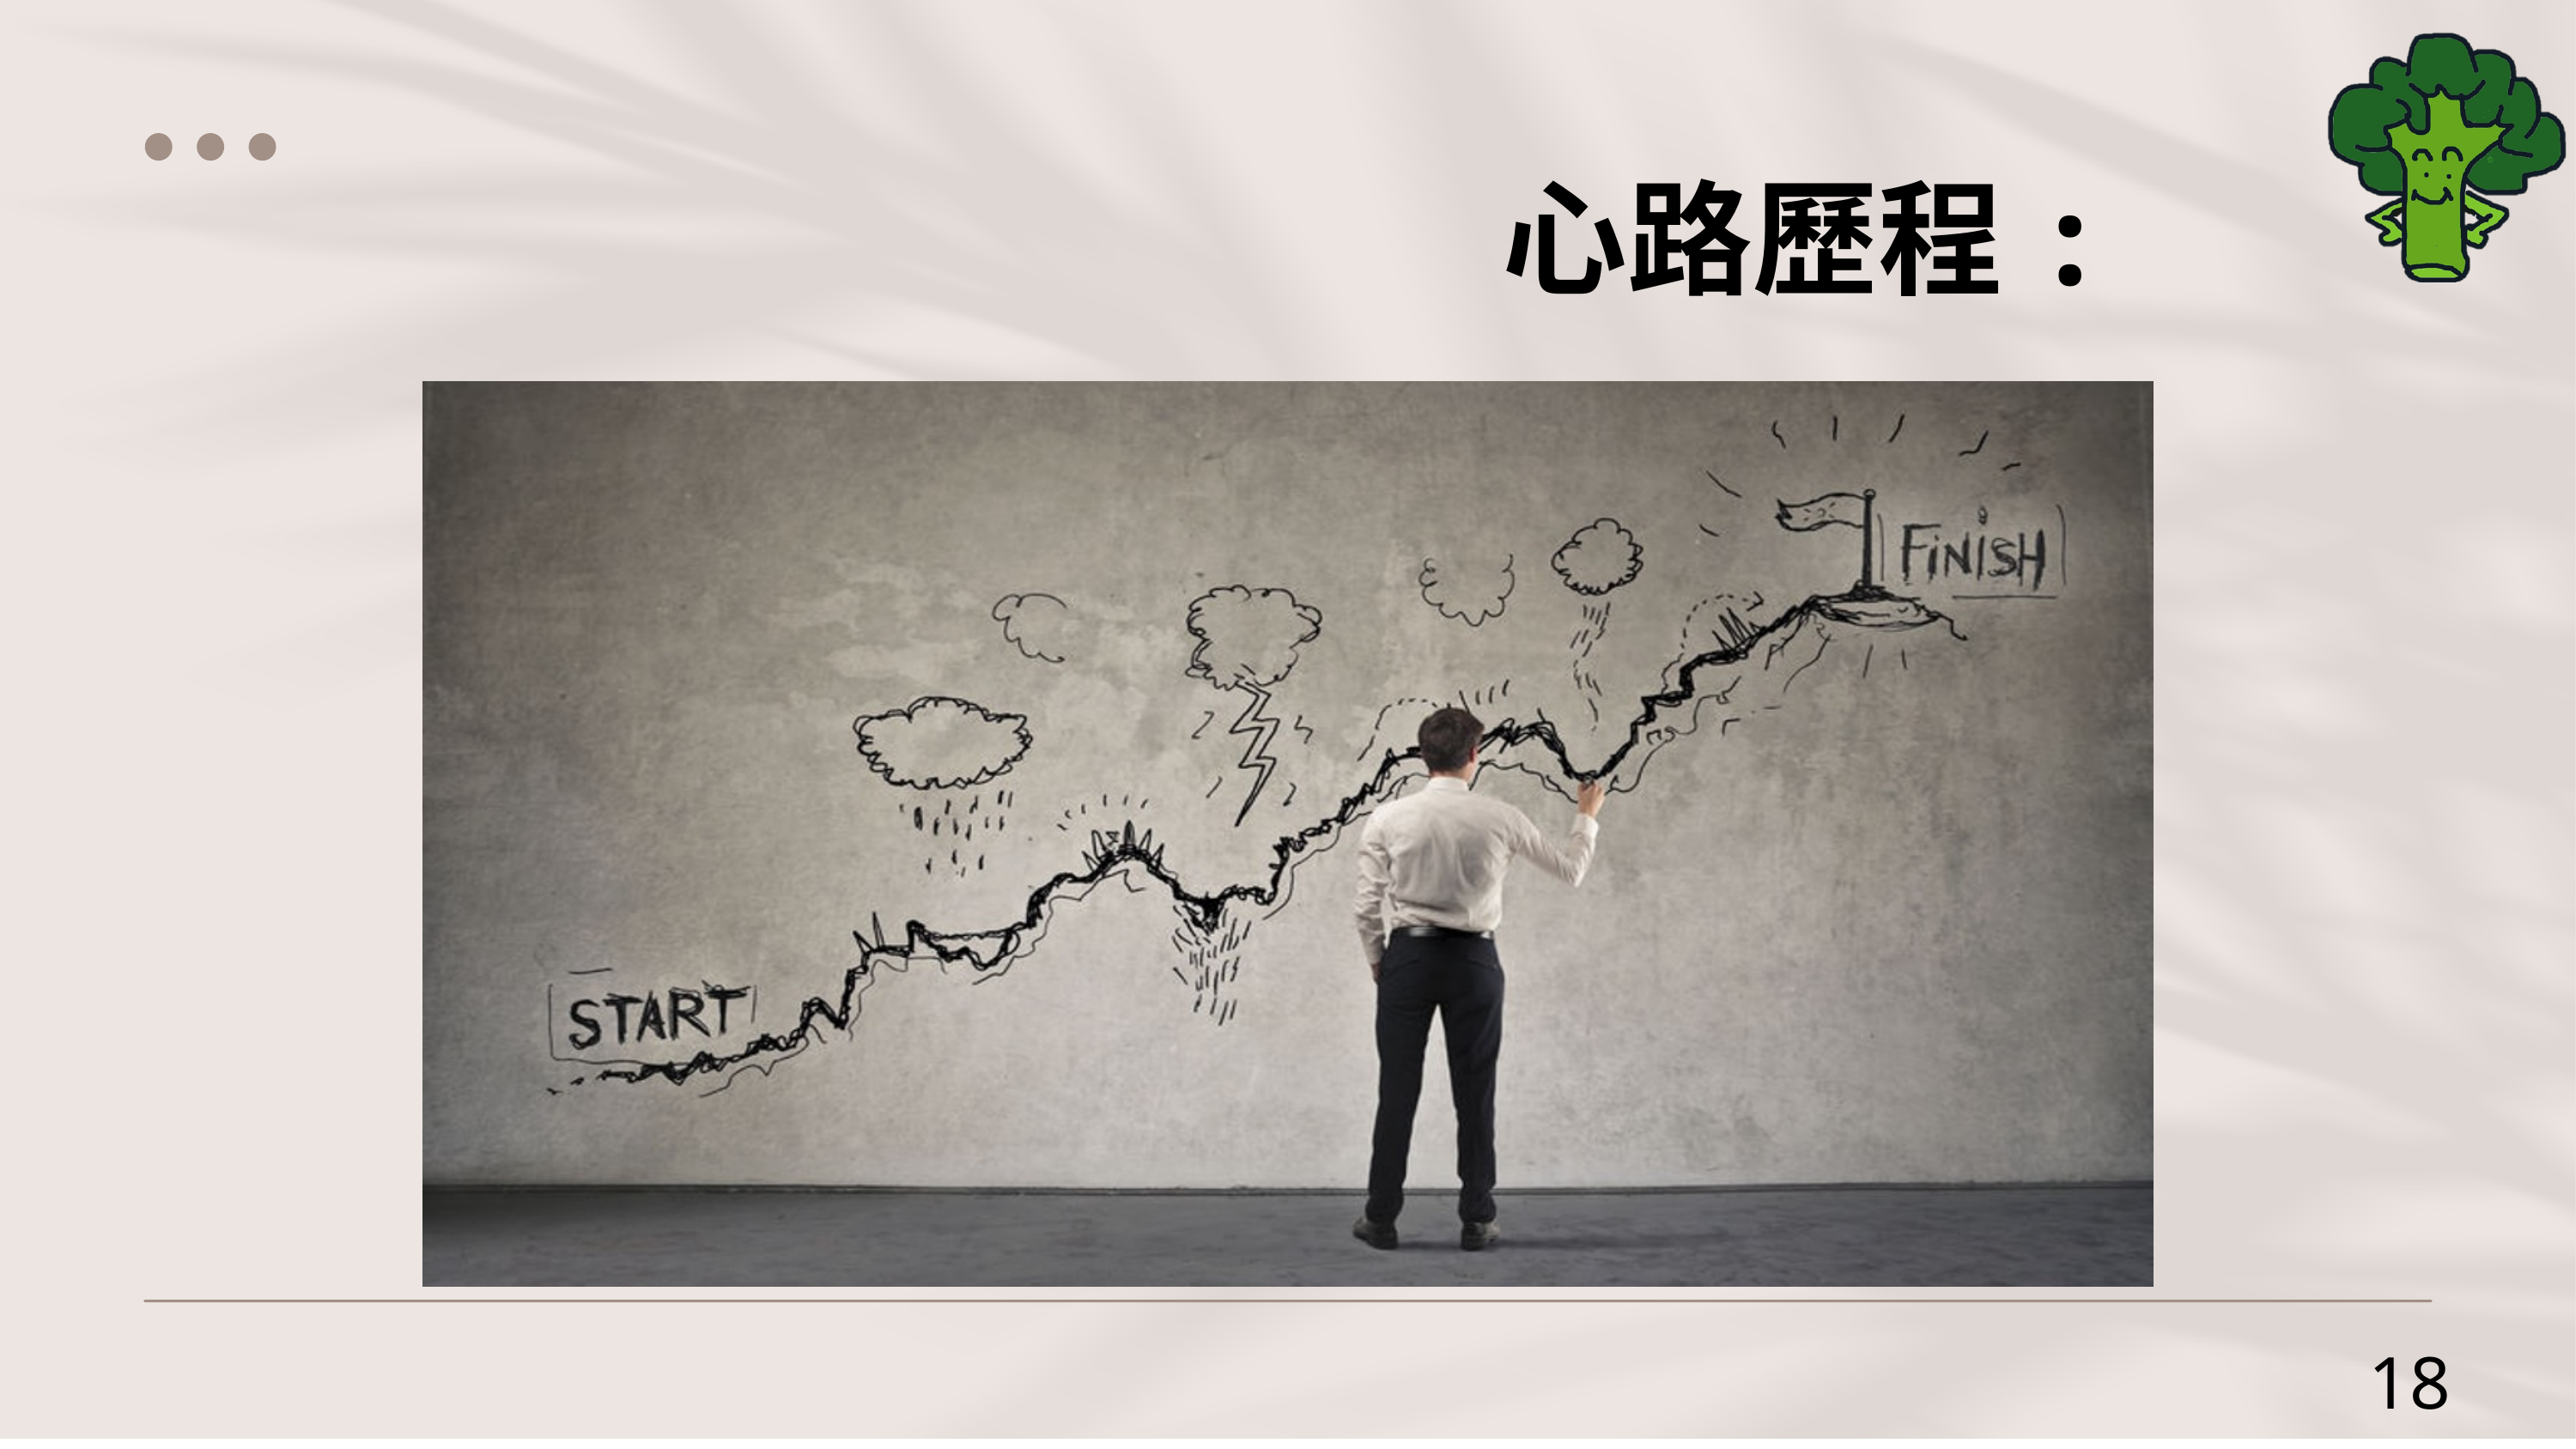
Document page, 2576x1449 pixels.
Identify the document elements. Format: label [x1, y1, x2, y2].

picture [0, 0, 2576, 1439]
text_box [144, 132, 276, 161]
